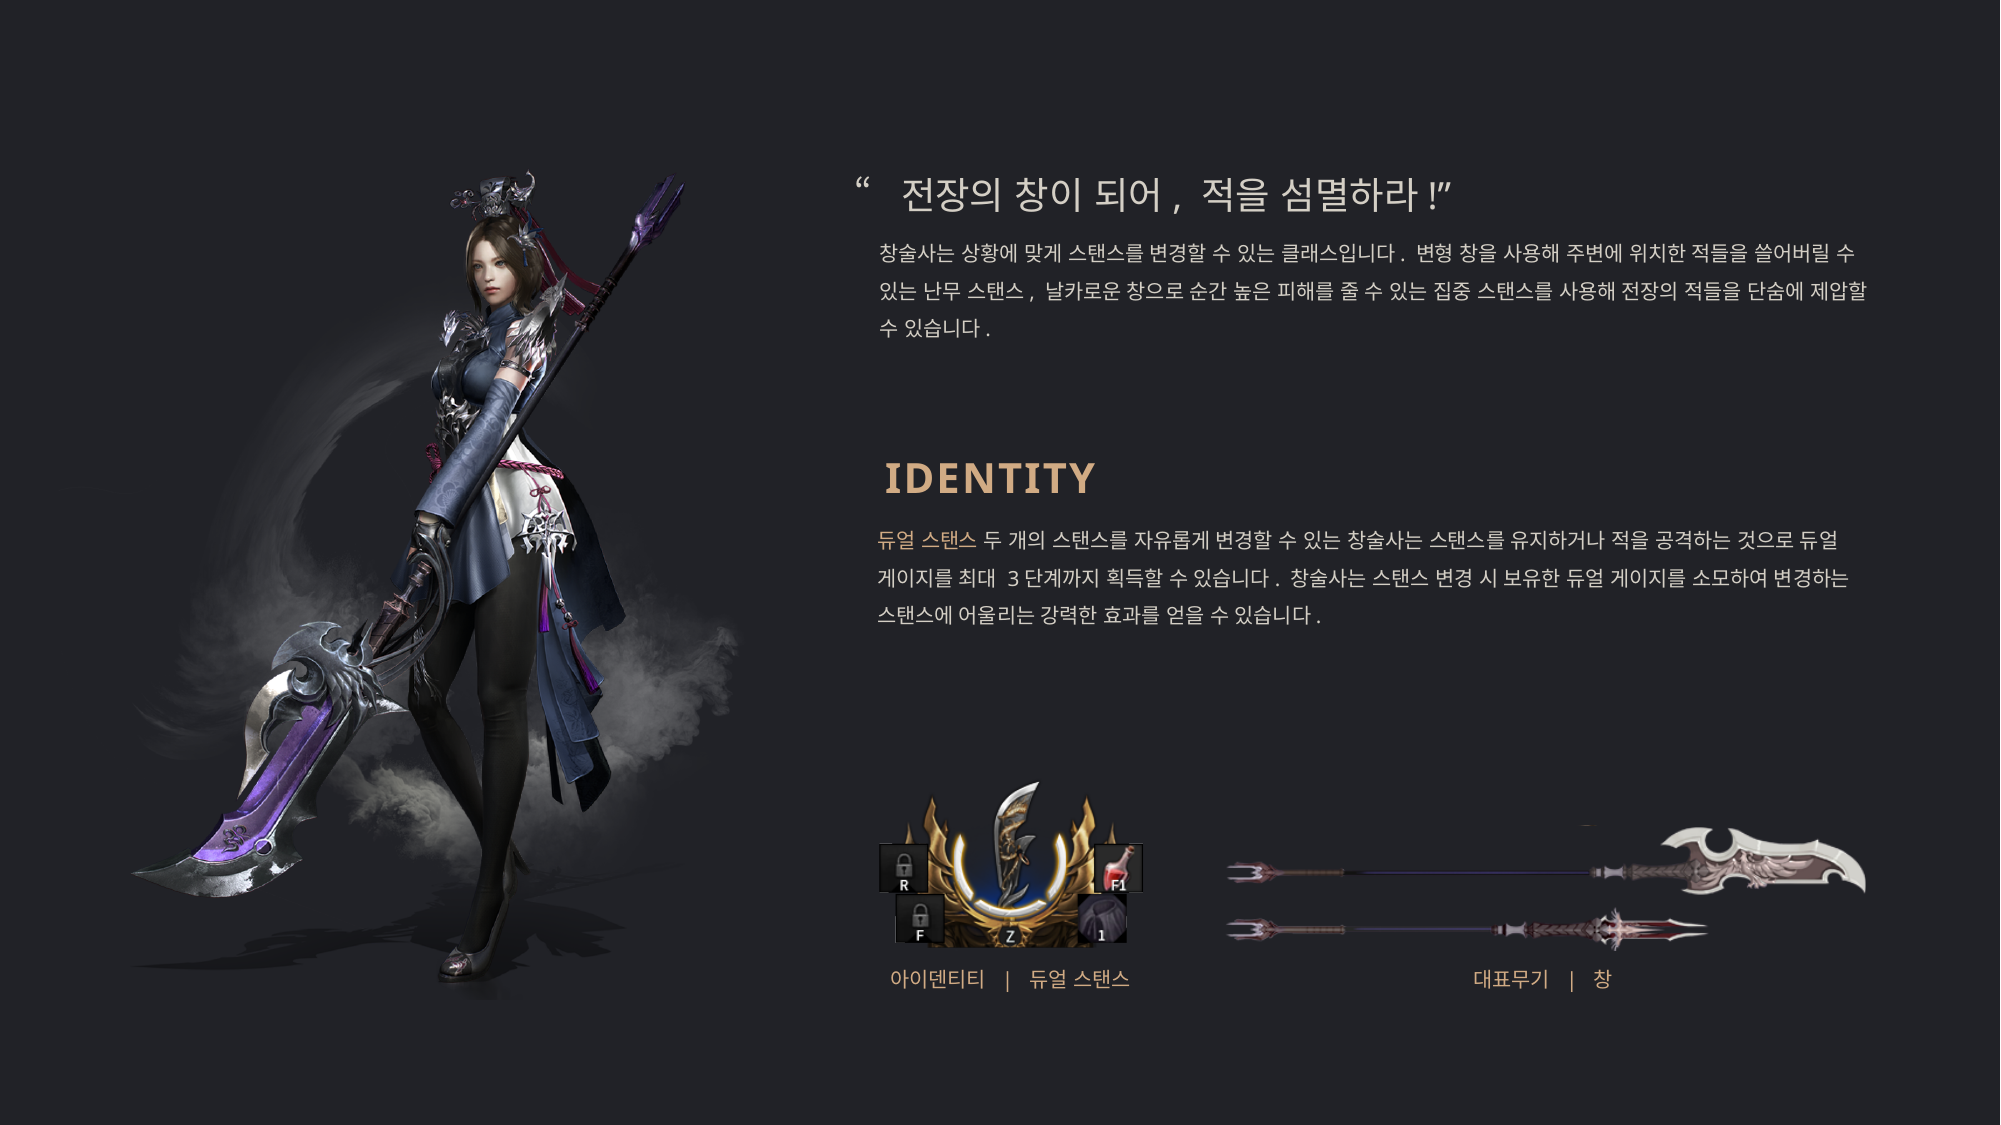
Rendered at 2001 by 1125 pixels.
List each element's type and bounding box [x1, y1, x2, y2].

text_box [57, 164, 1882, 1001]
